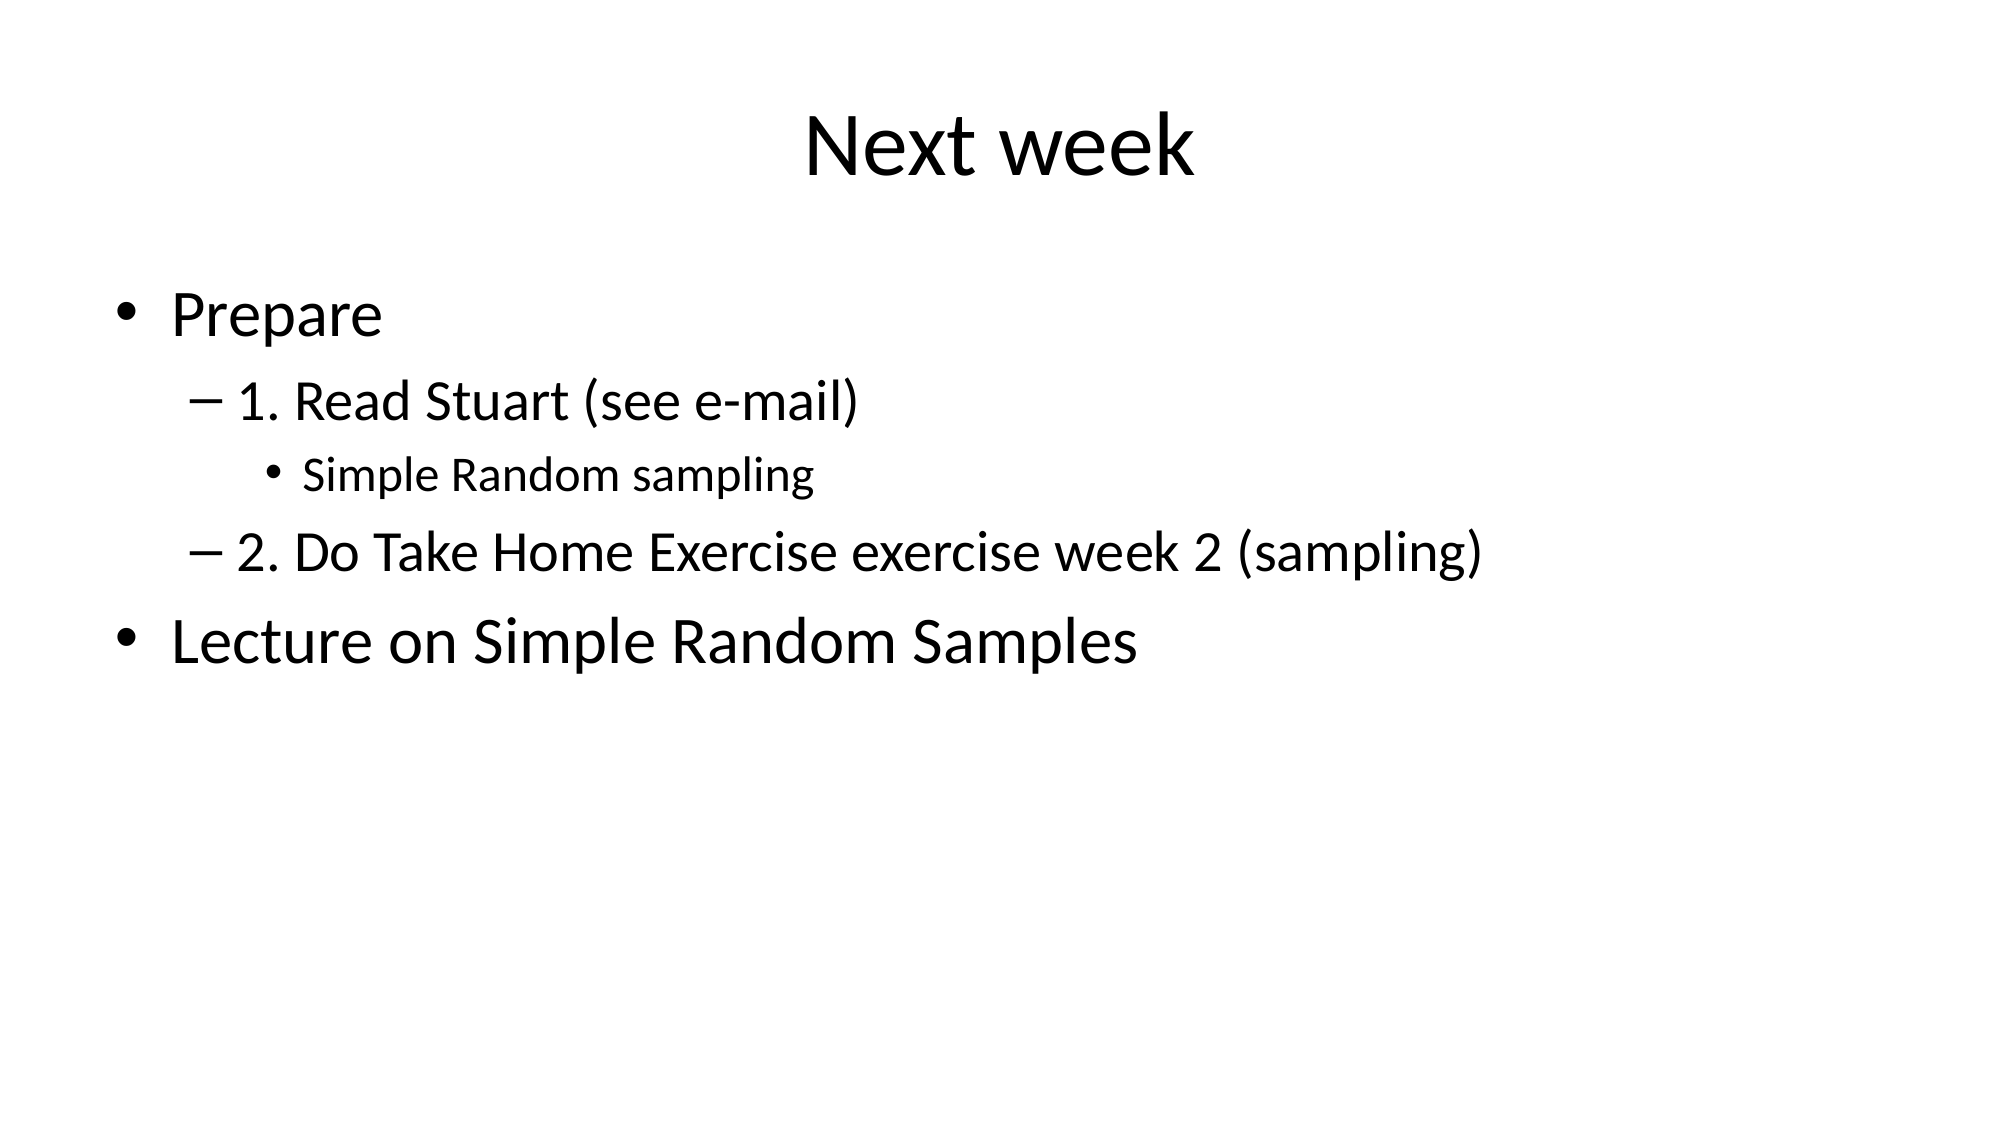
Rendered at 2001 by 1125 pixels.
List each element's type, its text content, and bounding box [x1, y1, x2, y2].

title Next week [99, 45, 1900, 233]
list Prepare 1. Read Stuart (see e-mail) Simple Random sampling 2. Do Take Home Exercise exercise week 2 (sampling) Lecture on Simple Random Samples [99, 262, 1900, 1005]
